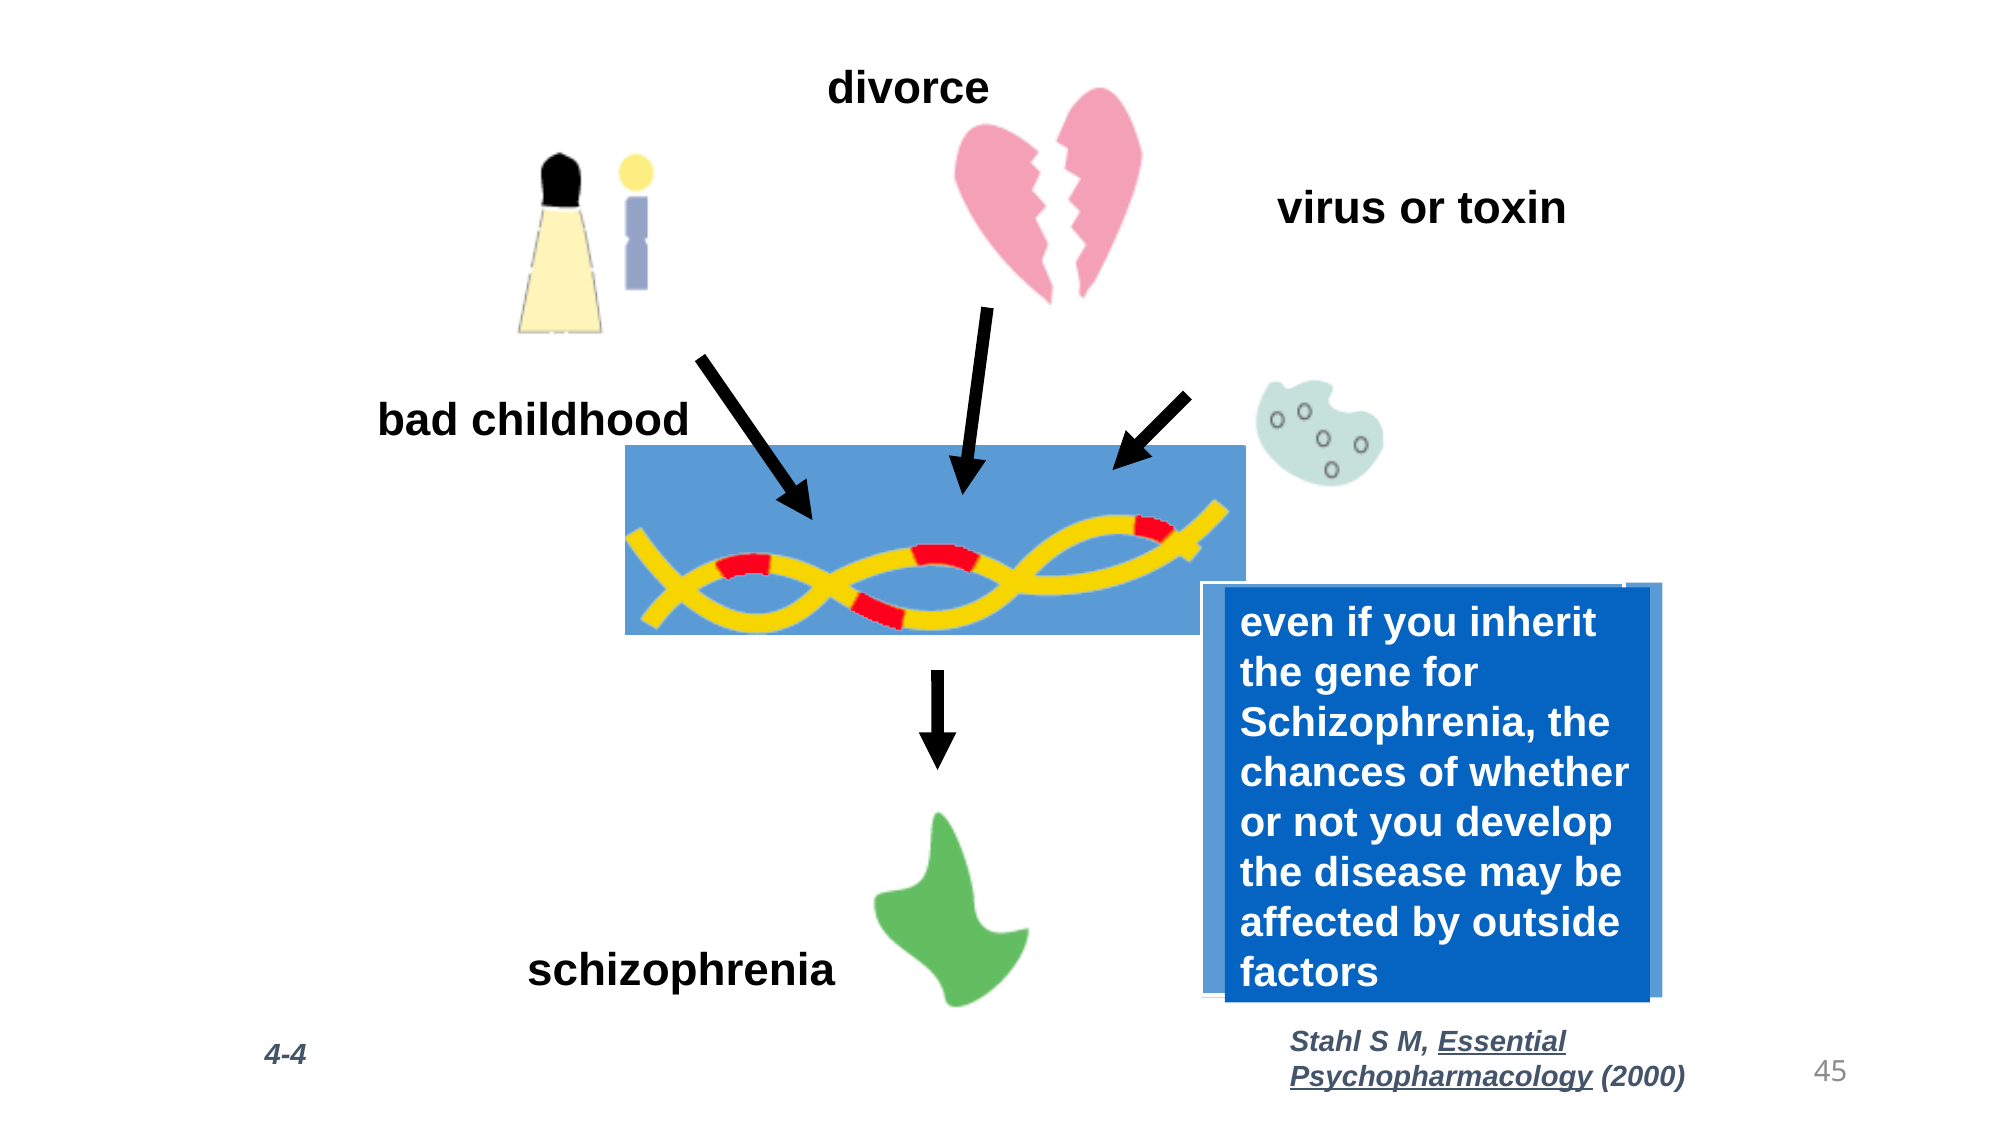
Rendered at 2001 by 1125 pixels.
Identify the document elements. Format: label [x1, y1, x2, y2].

text_box [1224, 998, 1650, 1003]
text_box [1112, 169, 1638, 493]
text_box [249, 1015, 1875, 1101]
text_box [362, 57, 813, 521]
text_box [512, 670, 1042, 1015]
text_box [624, 445, 1663, 998]
text_box [812, 49, 1188, 495]
